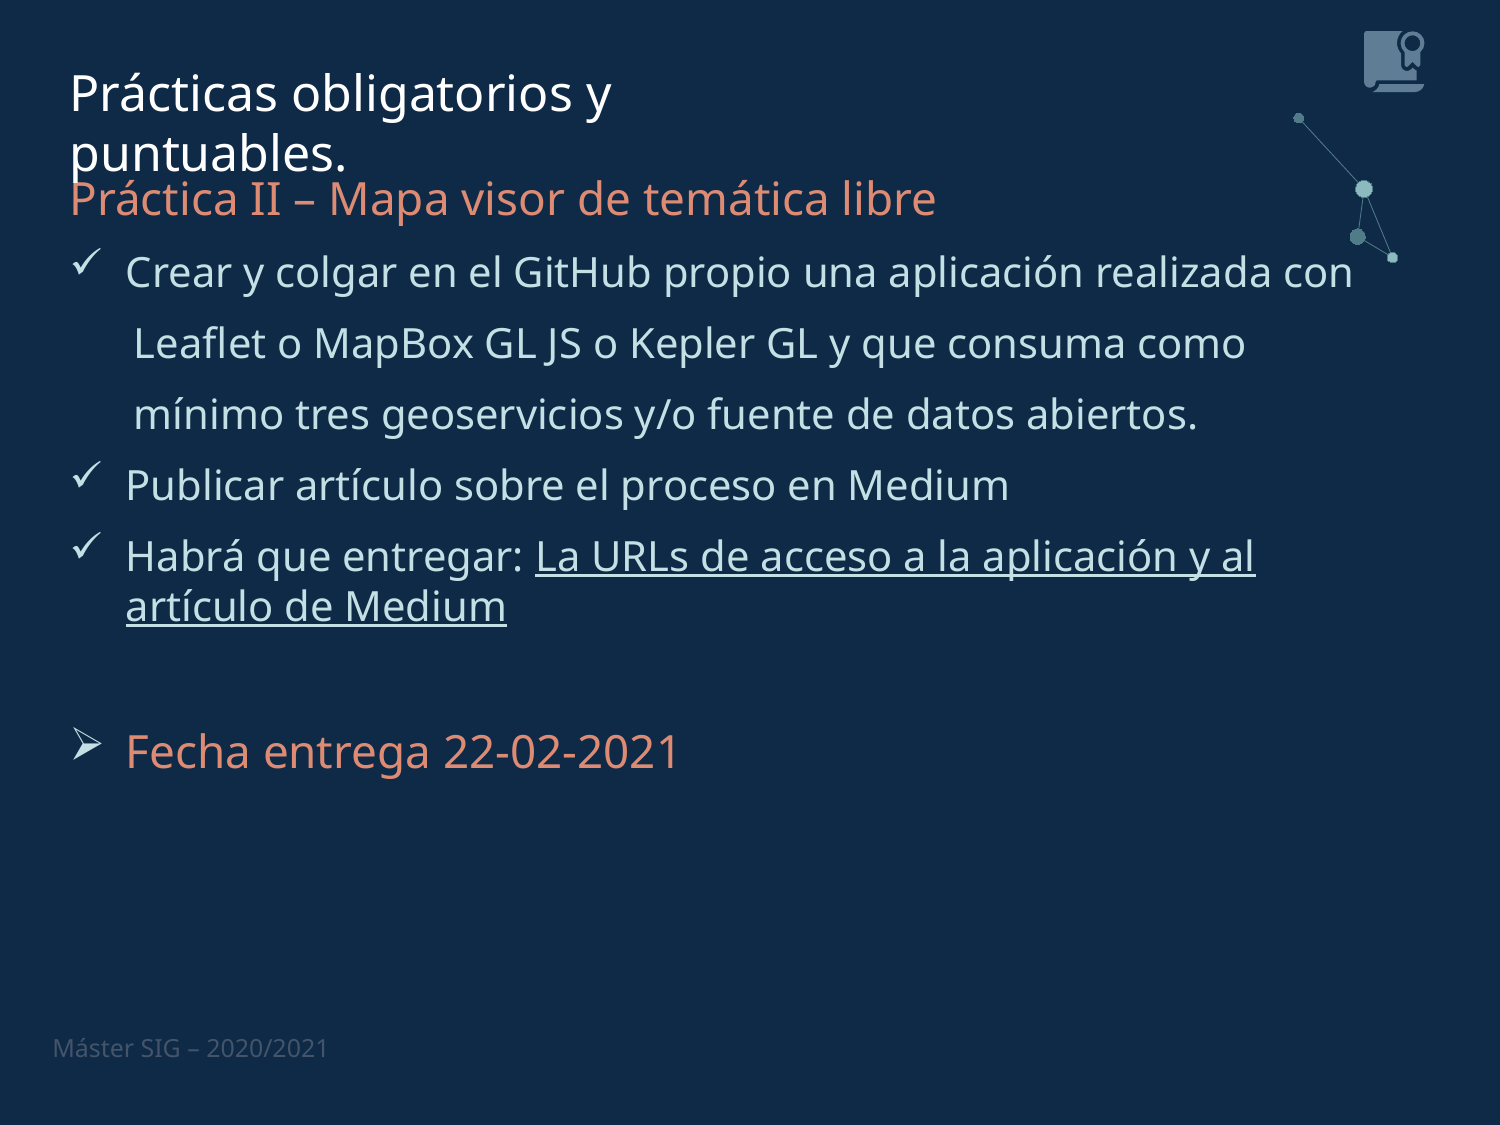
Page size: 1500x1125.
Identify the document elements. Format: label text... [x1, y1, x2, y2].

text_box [1364, 31, 1425, 93]
text_box Práctica II – Mapa visor de temática libre Crear y colgar en el GitHub propio una aplicación realizada con Leaflet o MapBox GL JS o Kepler GL y que consuma como mínimo tres geoservicios y/o fuente de datos abiertos. Publicar artículo sobre el proceso en Medium Habrá que entregar: La URLs de acceso a la aplicación y al artículo de Medium Fecha entrega 22-02-2021 [54, 162, 1384, 785]
text_box Prácticas obligatorios y puntuables. [54, 54, 909, 190]
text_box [1293, 112, 1400, 263]
text_box Máster SIG – 2020/2021 [37, 1025, 350, 1070]
